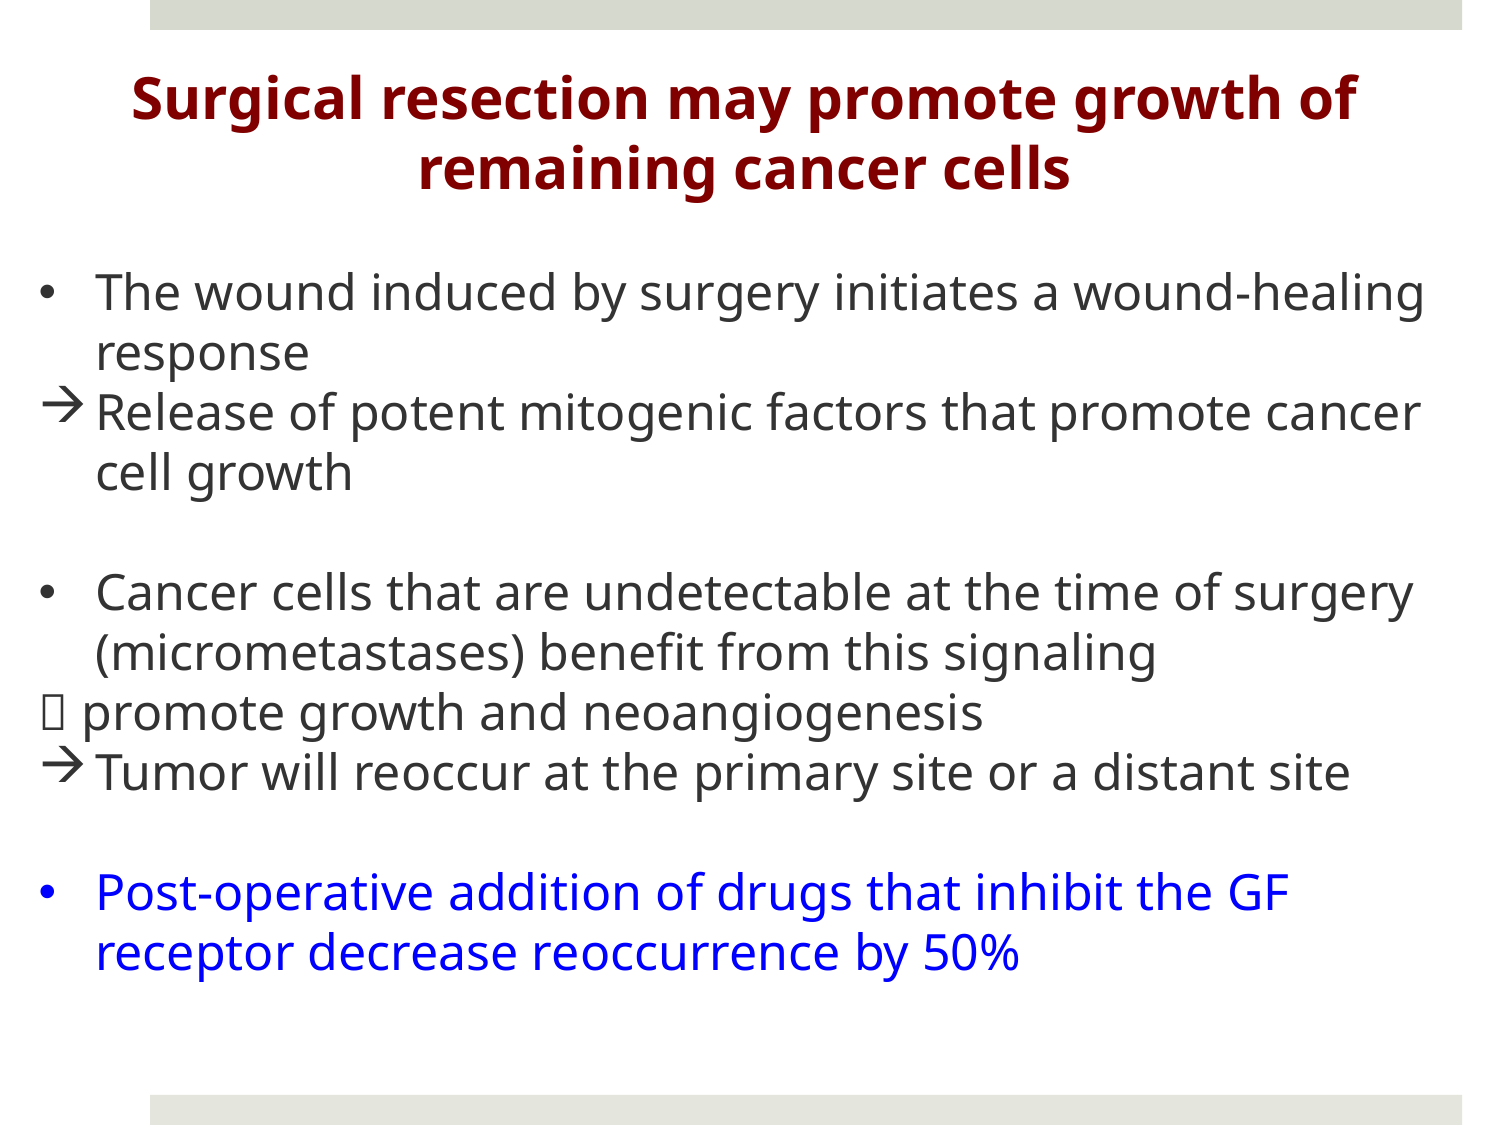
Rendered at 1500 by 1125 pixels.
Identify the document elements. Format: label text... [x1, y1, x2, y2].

text_box Surgical resection may promote growth of remaining cancer cells The wound induced by surgery initiates a wound-healing response Release of potent mitogenic factors that promote cancer cell growth Cancer cells that are undetectable at the time of surgery (micrometastases) benefit from this signaling  promote growth and neoangiogenesis Tumor will reoccur at the primary site or a distant site Post-operative addition of drugs that inhibit the GF receptor decrease reoccurrence by 50% [24, 53, 1466, 989]
